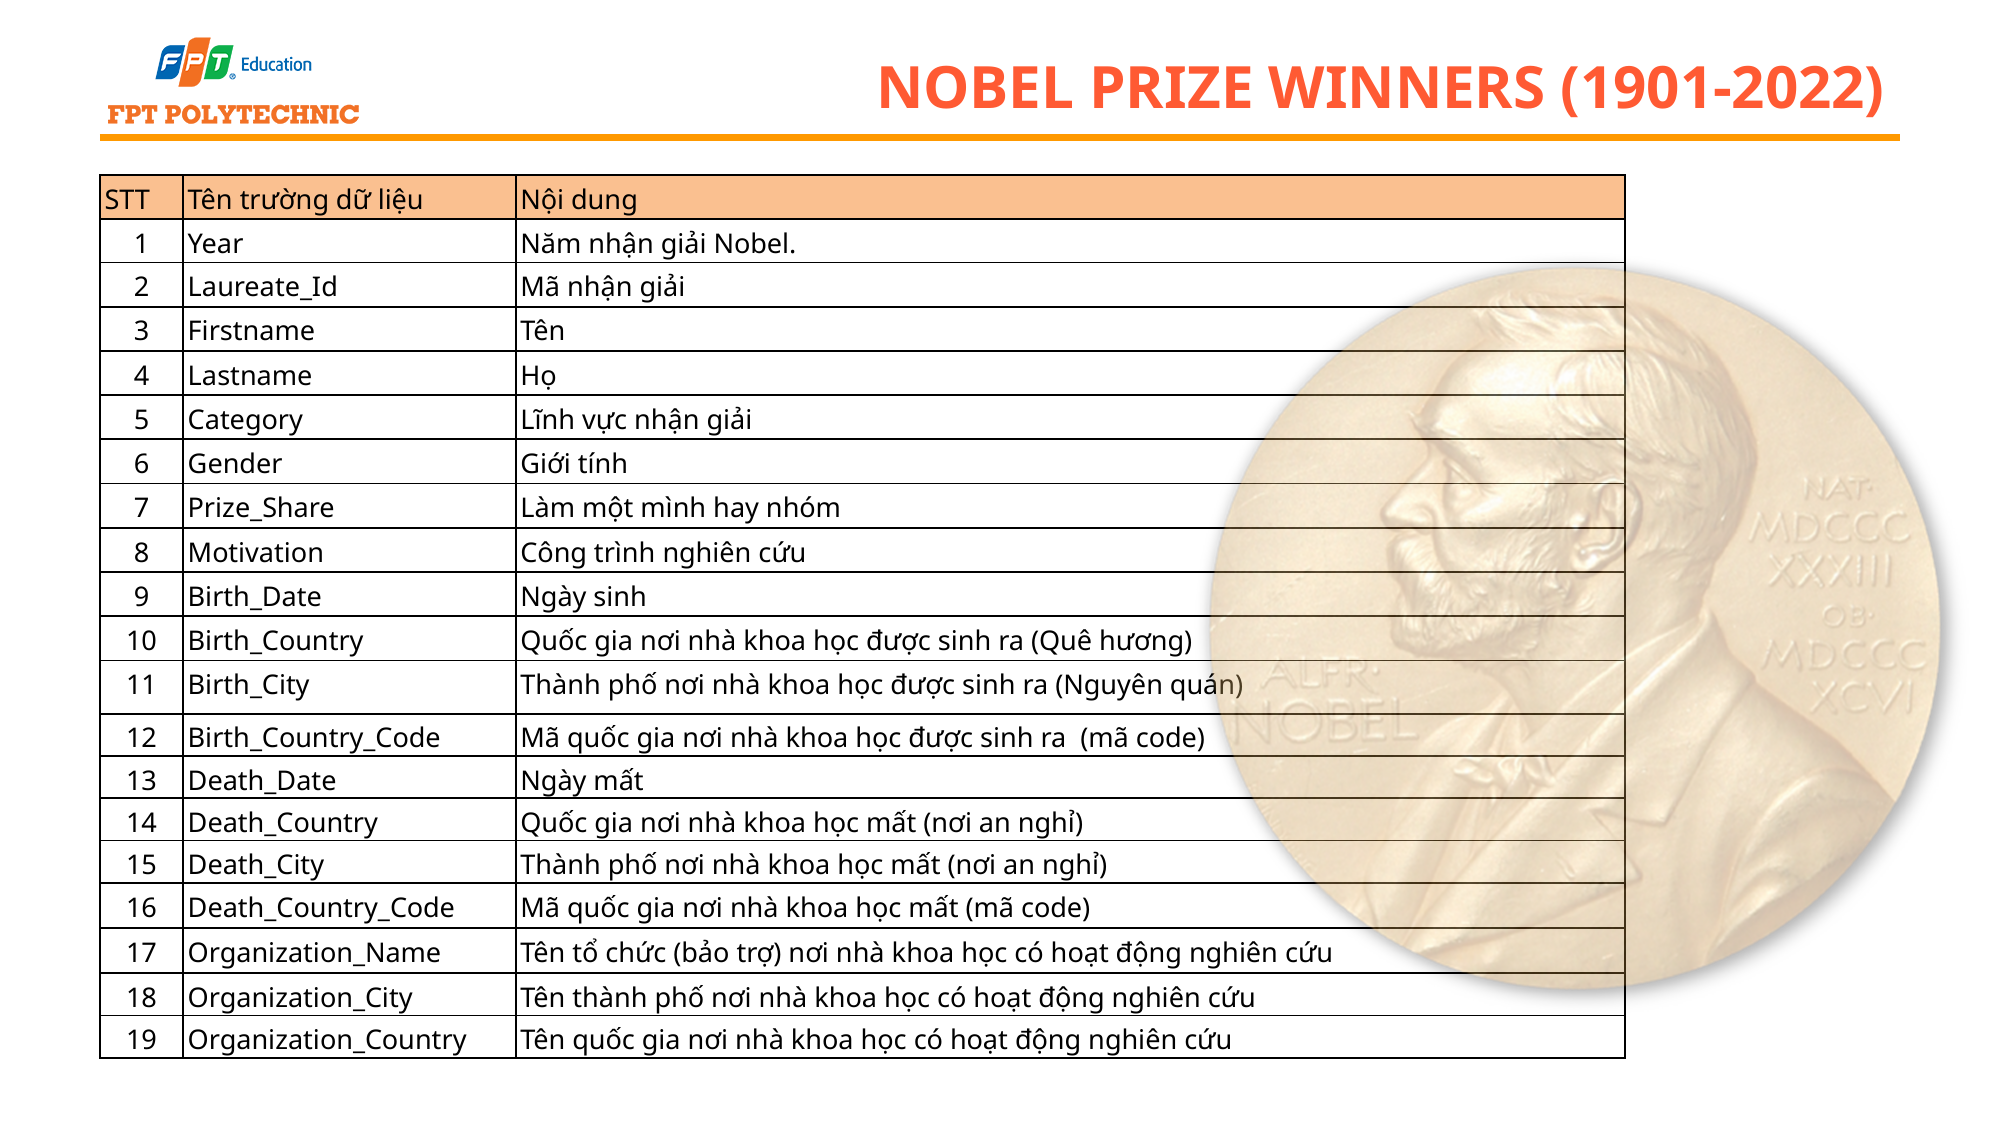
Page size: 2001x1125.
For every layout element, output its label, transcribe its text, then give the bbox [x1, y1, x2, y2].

table_cell Organization_Name [184, 929, 515, 972]
table_cell Motivation [184, 529, 515, 571]
table_cell Birth_Country [184, 617, 515, 660]
table_cell Mã nhận giải [517, 263, 1185, 306]
table_cell 10 [101, 617, 182, 660]
table_cell Organization_Country [184, 1016, 515, 1057]
table_cell 14 [101, 799, 182, 840]
table_cell 1 [101, 220, 182, 262]
table_cell 13 [101, 757, 182, 797]
table_cell 3 [101, 308, 182, 350]
table_cell Organization_City [184, 974, 515, 1015]
table_cell Thành phố nơi nhà khoa học được sinh ra (Nguyên quán) [517, 661, 1185, 713]
table_cell Gender [184, 440, 515, 483]
table_cell Năm nhận giải Nobel. [517, 220, 1624, 262]
table_cell Lĩnh vực nhận giải [517, 396, 1185, 438]
table_cell 8 [101, 529, 182, 571]
table_cell Tên [517, 308, 1185, 350]
table_header Tên trường dữ liệu [184, 176, 515, 218]
picture [99, 135, 367, 143]
table_cell Lastname [184, 352, 515, 394]
table_cell Giới tính [517, 440, 1185, 483]
table_cell Firstname [184, 308, 515, 350]
table_header Nội dung [517, 176, 1624, 218]
table_cell 12 [101, 715, 182, 755]
table_cell Tên tổ chức (bảo trợ) nơi nhà khoa học có hoạt động nghiên cứu [517, 929, 1185, 972]
table_cell Year [184, 220, 515, 262]
table_cell 9 [101, 573, 182, 615]
table_cell Quốc gia nơi nhà khoa học mất (nơi an nghỉ) [517, 799, 1185, 840]
table_cell 16 [101, 884, 182, 927]
table_cell 4 [101, 352, 182, 394]
table_cell Ngày sinh [517, 573, 1185, 615]
table_cell 15 [101, 841, 182, 882]
table_cell Death_City [184, 841, 515, 882]
table_cell 11 [101, 661, 182, 713]
table_cell Laureate_Id [184, 263, 515, 306]
table_cell Ngày mất [517, 757, 1185, 797]
picture [99, 25, 367, 134]
table_cell 17 [101, 929, 182, 972]
table_cell Quốc gia nơi nhà khoa học được sinh ra (Quê hương) [517, 617, 1185, 660]
table_cell Thành phố nơi nhà khoa học mất (nơi an nghỉ) [517, 841, 1185, 882]
table_cell Tên quốc gia nơi nhà khoa học có hoạt động nghiên cứu [517, 1016, 1624, 1057]
table_cell Category [184, 396, 515, 438]
table_cell Tên thành phố nơi nhà khoa học có hoạt động nghiên cứu [517, 974, 1185, 1015]
table_cell Mã quốc gia nơi nhà khoa học được sinh ra (mã code) [517, 715, 1185, 755]
table_cell Death_Country_Code [184, 884, 515, 927]
table_cell 2 [101, 263, 182, 306]
table_cell Death_Country [184, 799, 515, 840]
table_cell 6 [101, 440, 182, 483]
table_cell Họ [517, 352, 1185, 394]
picture [1190, 249, 1973, 1020]
table_cell Prize_Share [184, 484, 515, 527]
table_cell 19 [101, 1016, 182, 1057]
table_cell Birth_City [184, 661, 515, 713]
title Nobel Prize Winners (1901-2022) [366, 45, 1900, 125]
table_cell Làm một mình hay nhóm [517, 484, 1185, 527]
table_cell Mã quốc gia nơi nhà khoa học mất (mã code) [517, 884, 1185, 927]
table_cell 18 [101, 974, 182, 1015]
table_cell 7 [101, 484, 182, 527]
table_cell 5 [101, 396, 182, 438]
table_header STT [101, 176, 182, 218]
table_cell Birth_Date [184, 573, 515, 615]
table_cell Birth_Country_Code [184, 715, 515, 755]
table_cell Công trình nghiên cứu [517, 529, 1185, 571]
table_cell Death_Date [184, 757, 515, 797]
